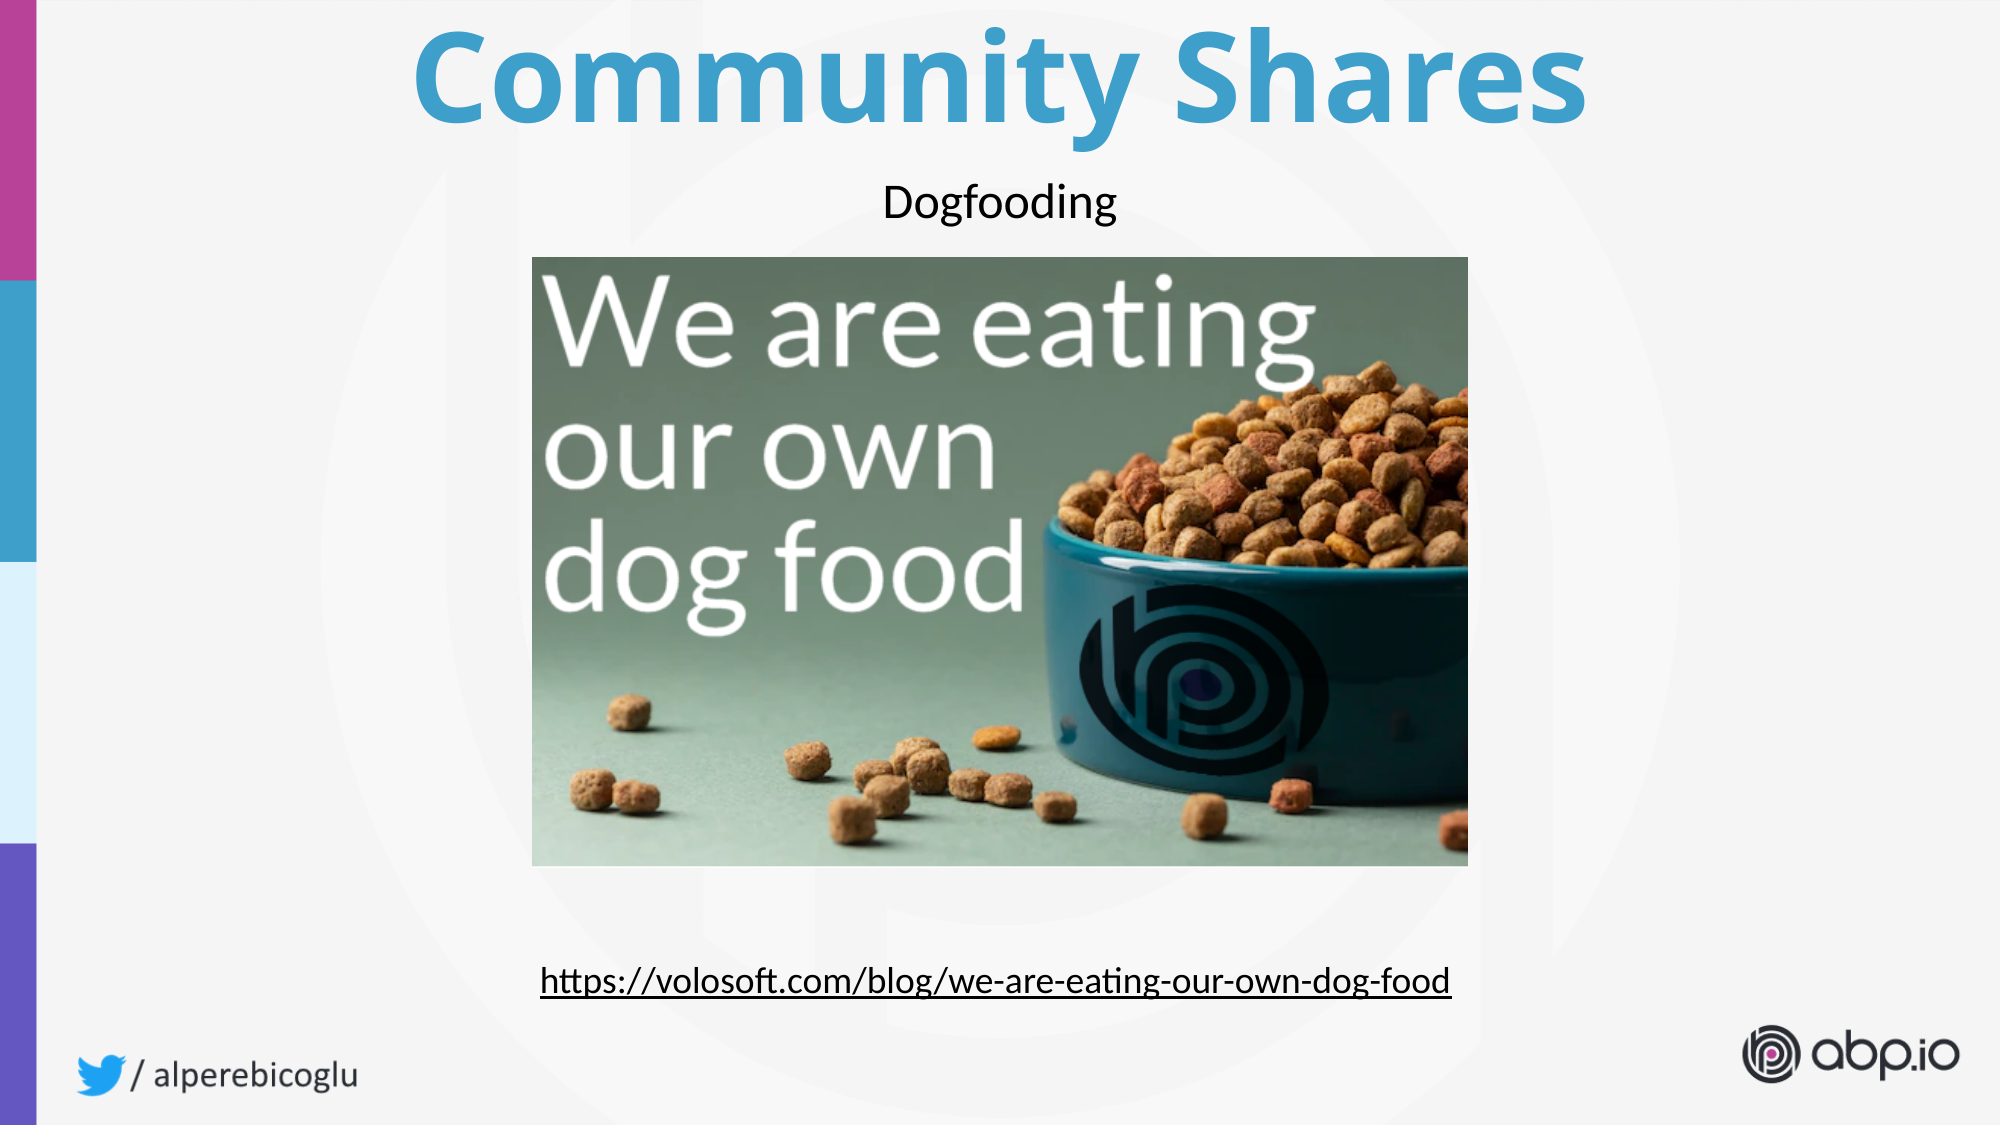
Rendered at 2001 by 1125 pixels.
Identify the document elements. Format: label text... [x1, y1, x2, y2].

picture [0, 0, 2001, 1125]
text_box Dogfooding [0, 161, 2000, 236]
text_box Community Shares [0, 12, 2000, 132]
text_box https://volosoft.com/blog/we-are-eating-our-own-dog-food [0, 945, 2000, 1009]
